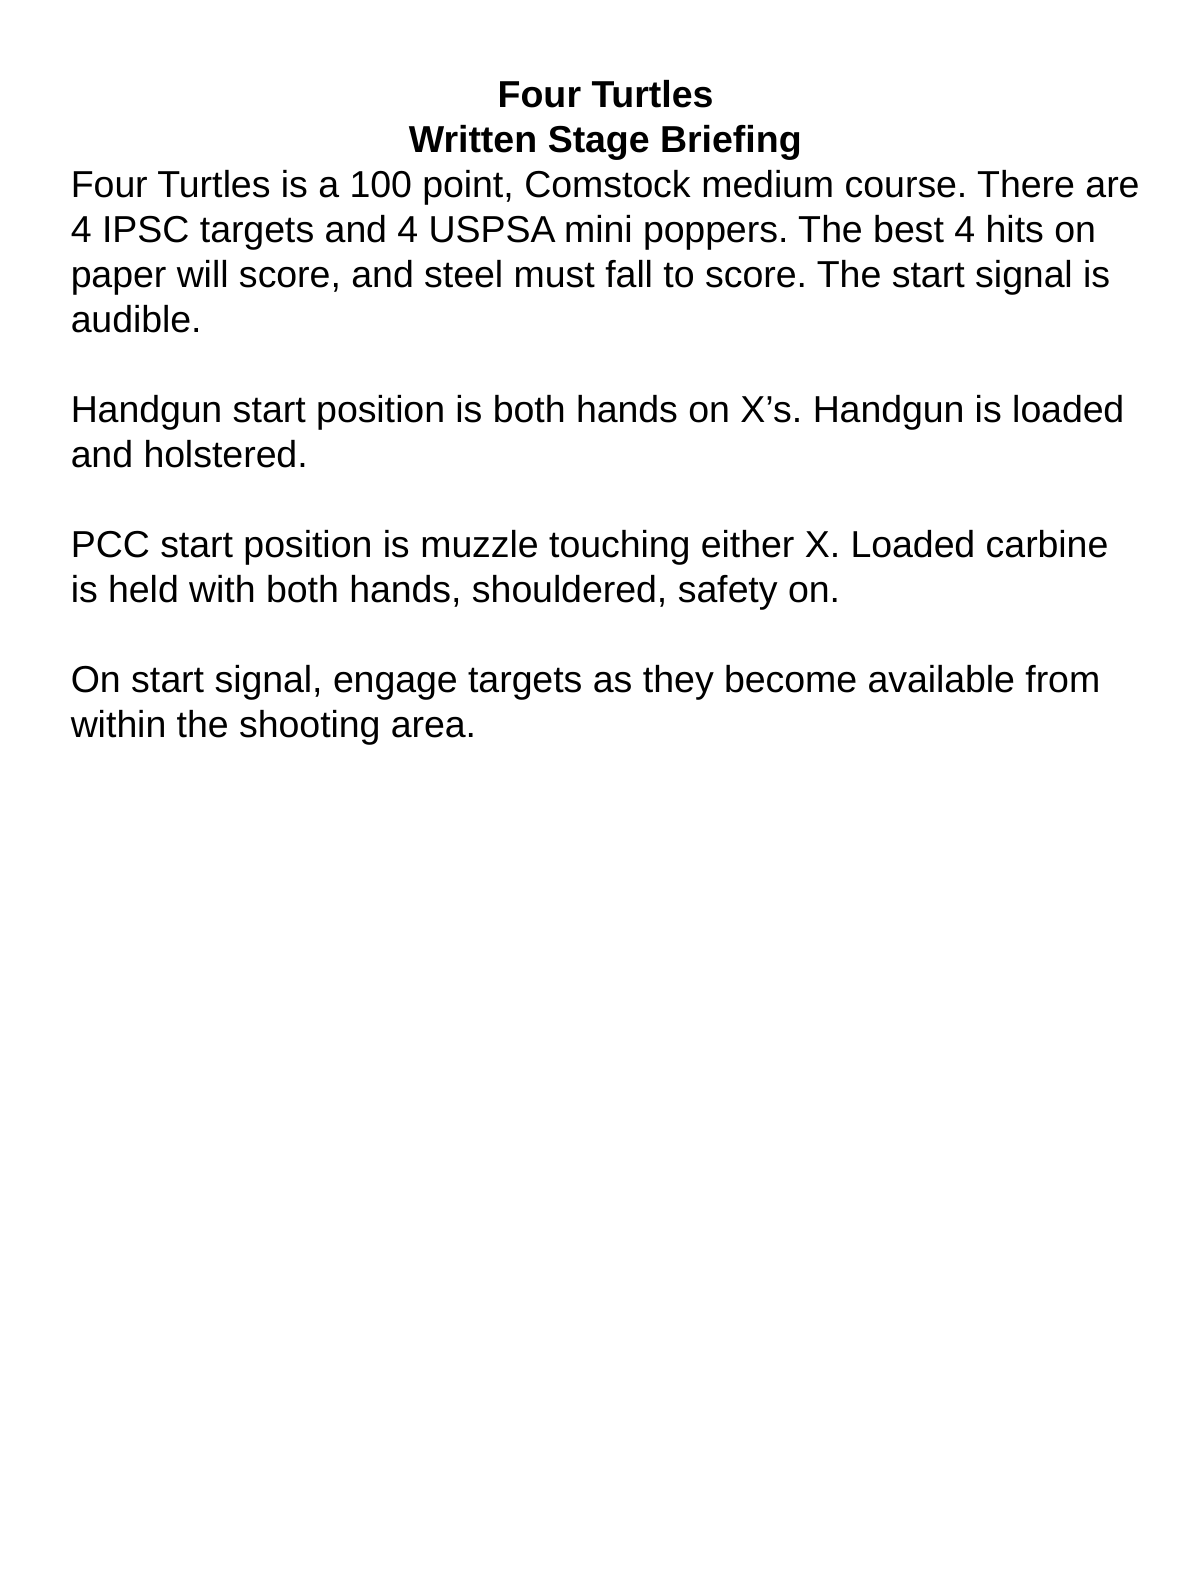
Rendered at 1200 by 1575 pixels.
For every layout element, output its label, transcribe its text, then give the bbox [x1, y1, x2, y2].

text_box Four Turtles Written Stage Briefing Four Turtles is a 100 point, Comstock medium course. There are 4 IPSC targets and 4 USPSA mini poppers. The best 4 hits on paper will score, and steel must fall to score. The start signal is audible. Handgun start position is both hands on X’s. Handgun is loaded and holstered. PCC start position is muzzle touching either X. Loaded carbine is held with both hands, shouldered, safety on. On start signal, engage targets as they become available from within the shooting area. [56, 63, 1156, 753]
